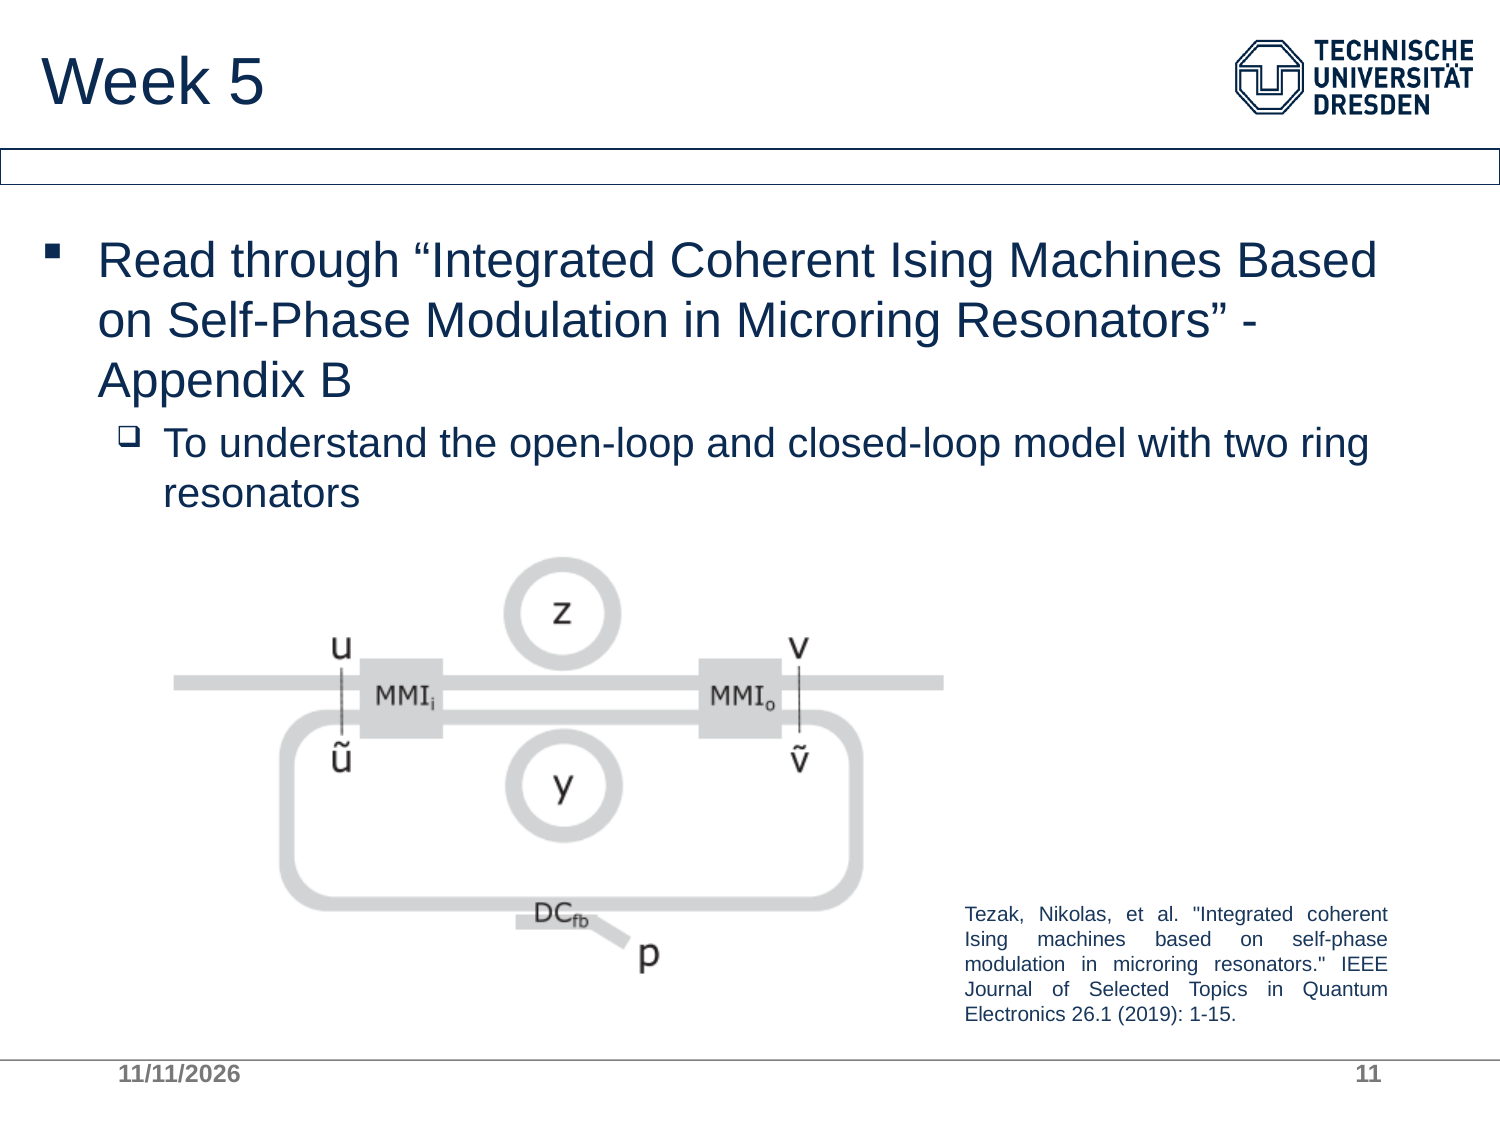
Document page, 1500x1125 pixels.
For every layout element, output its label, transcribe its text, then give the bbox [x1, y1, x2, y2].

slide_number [103, 1042, 441, 1103]
text_box Tezak, Nikolas, et al. "Integrated coherent Ising machines based on self-phase modulation in microring resonators." IEEE Journal of Selected Topics in Quantum Electronics 26.1 (2019): 1-15. [949, 893, 1403, 1034]
picture [1234, 39, 1473, 115]
slide_number 11 [1059, 1042, 1397, 1103]
title Week 5 [41, 24, 1152, 131]
footer [496, 1042, 1004, 1103]
list Read through “Integrated Coherent Ising Machines Based on Self-Phase Modulation in Microring Resonators” - Appendix B To understand the open-loop and closed-loop model with two ring resonators [41, 220, 1459, 1035]
picture [171, 533, 951, 990]
